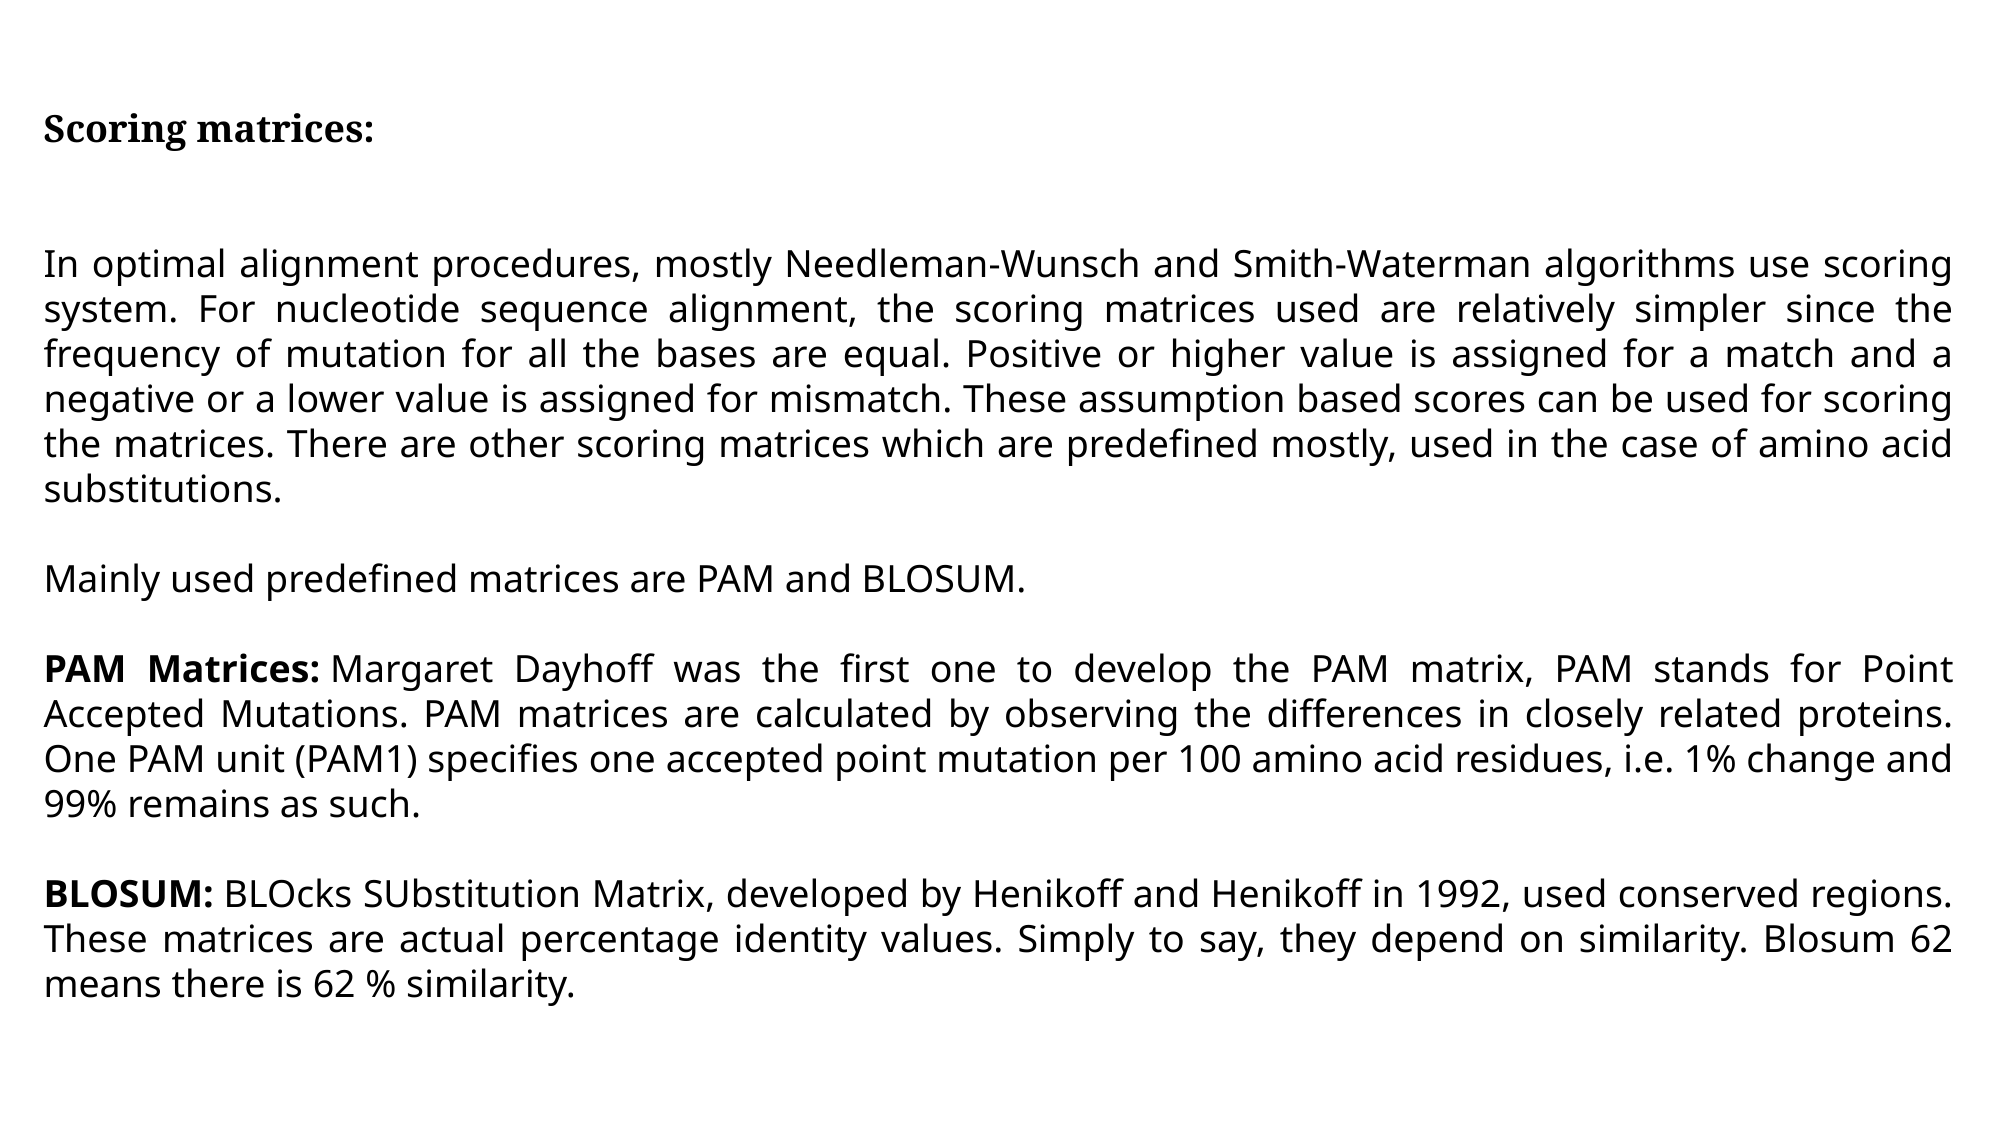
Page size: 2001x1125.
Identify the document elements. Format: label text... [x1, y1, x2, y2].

text_box Scoring matrices: In optimal alignment procedures, mostly Needleman-Wunsch and Smith-Waterman algorithms use scoring system. For nucleotide sequence alignment, the scoring matrices used are relatively simpler since the frequency of mutation for all the bases are equal. Positive or higher value is assigned for a match and a negative or a lower value is assigned for mismatch. These assumption based scores can be used for scoring the matrices. There are other scoring matrices which are predefined mostly, used in the case of amino acid substitutions. Mainly used predefined matrices are PAM and BLOSUM. PAM Matrices: Margaret Dayhoff was the first one to develop the PAM matrix, PAM stands for Point Accepted Mutations. PAM matrices are calculated by observing the differences in closely related proteins. One PAM unit (PAM1) specifies one accepted point mutation per 100 amino acid residues, i.e. 1% change and 99% remains as such. BLOSUM: BLOcks SUbstitution Matrix, developed by Henikoff and Henikoff in 1992, used conserved regions. These matrices are actual percentage identity values. Simply to say, they depend on similarity. Blosum 62 means there is 62 % similarity. [28, 97, 1970, 1058]
